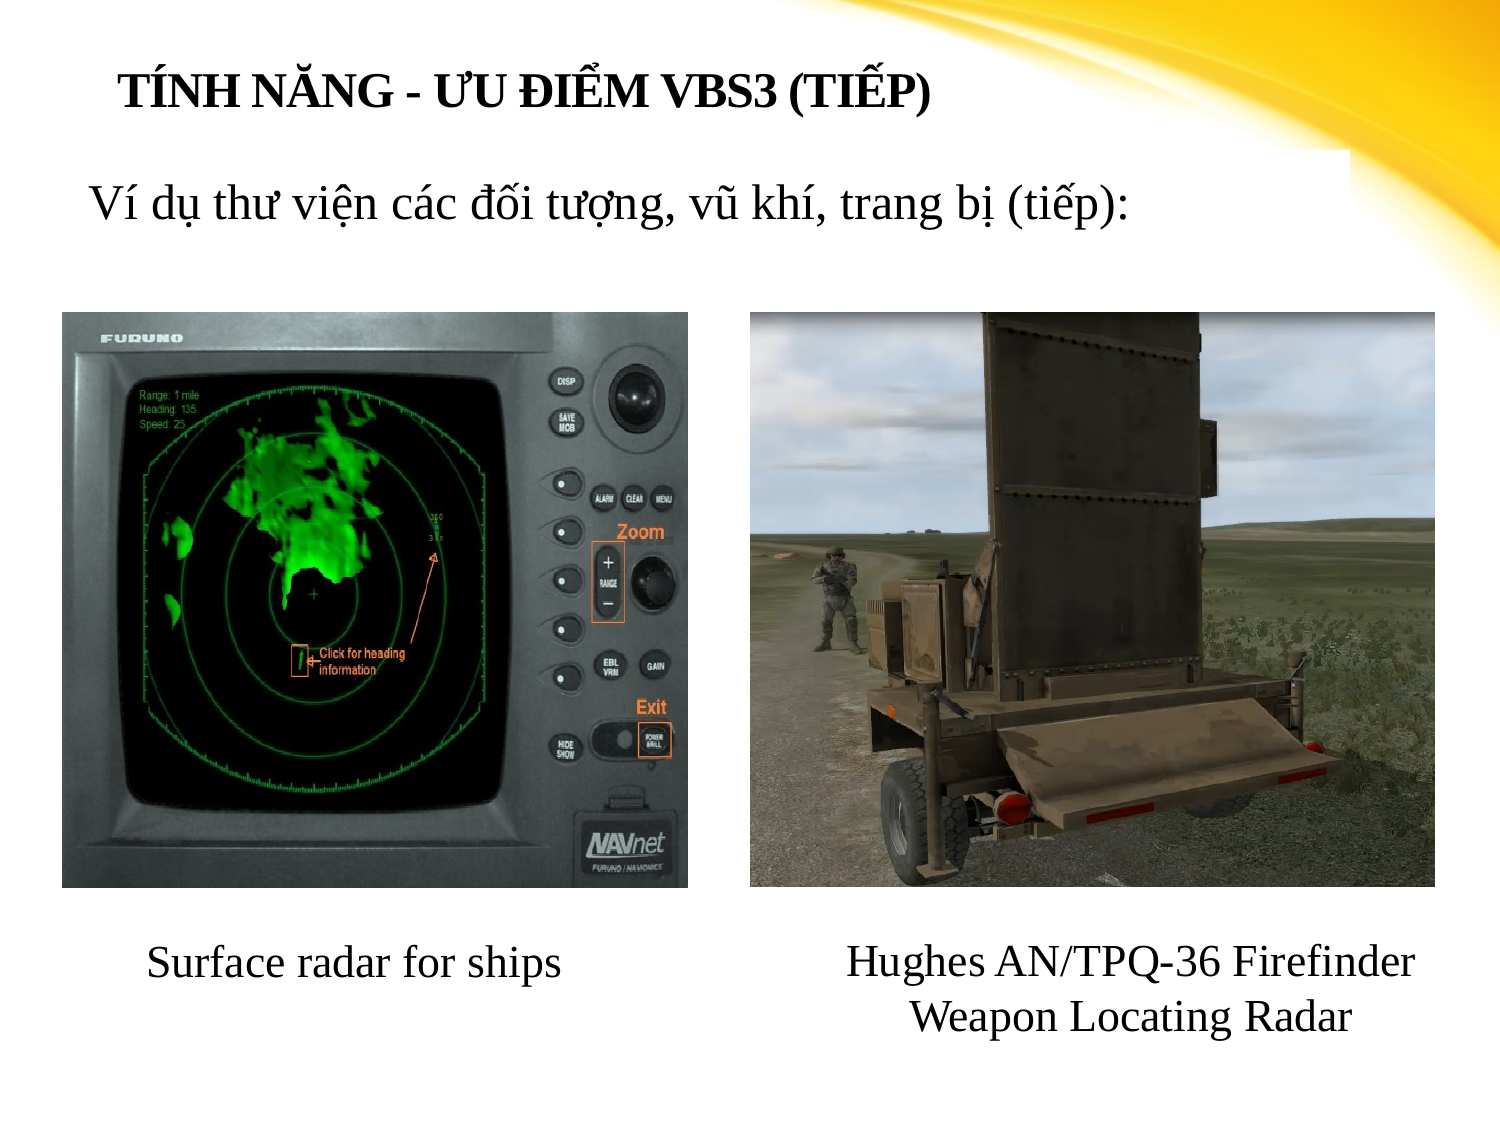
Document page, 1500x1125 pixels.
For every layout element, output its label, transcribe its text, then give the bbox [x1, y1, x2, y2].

text_box Surface radar for ships [131, 923, 625, 994]
picture [749, 0, 1500, 887]
picture [61, 311, 688, 889]
list Ví dụ thư viện các đối tượng, vũ khí, trang bị (tiếp): [23, 148, 1352, 265]
text_box Hughes AN/TPQ-36 Firefinder Weapon Locating Radar [787, 923, 1475, 1049]
title Tính năng - Ưu điểm VBS3 (tiếp) [24, 52, 1025, 125]
